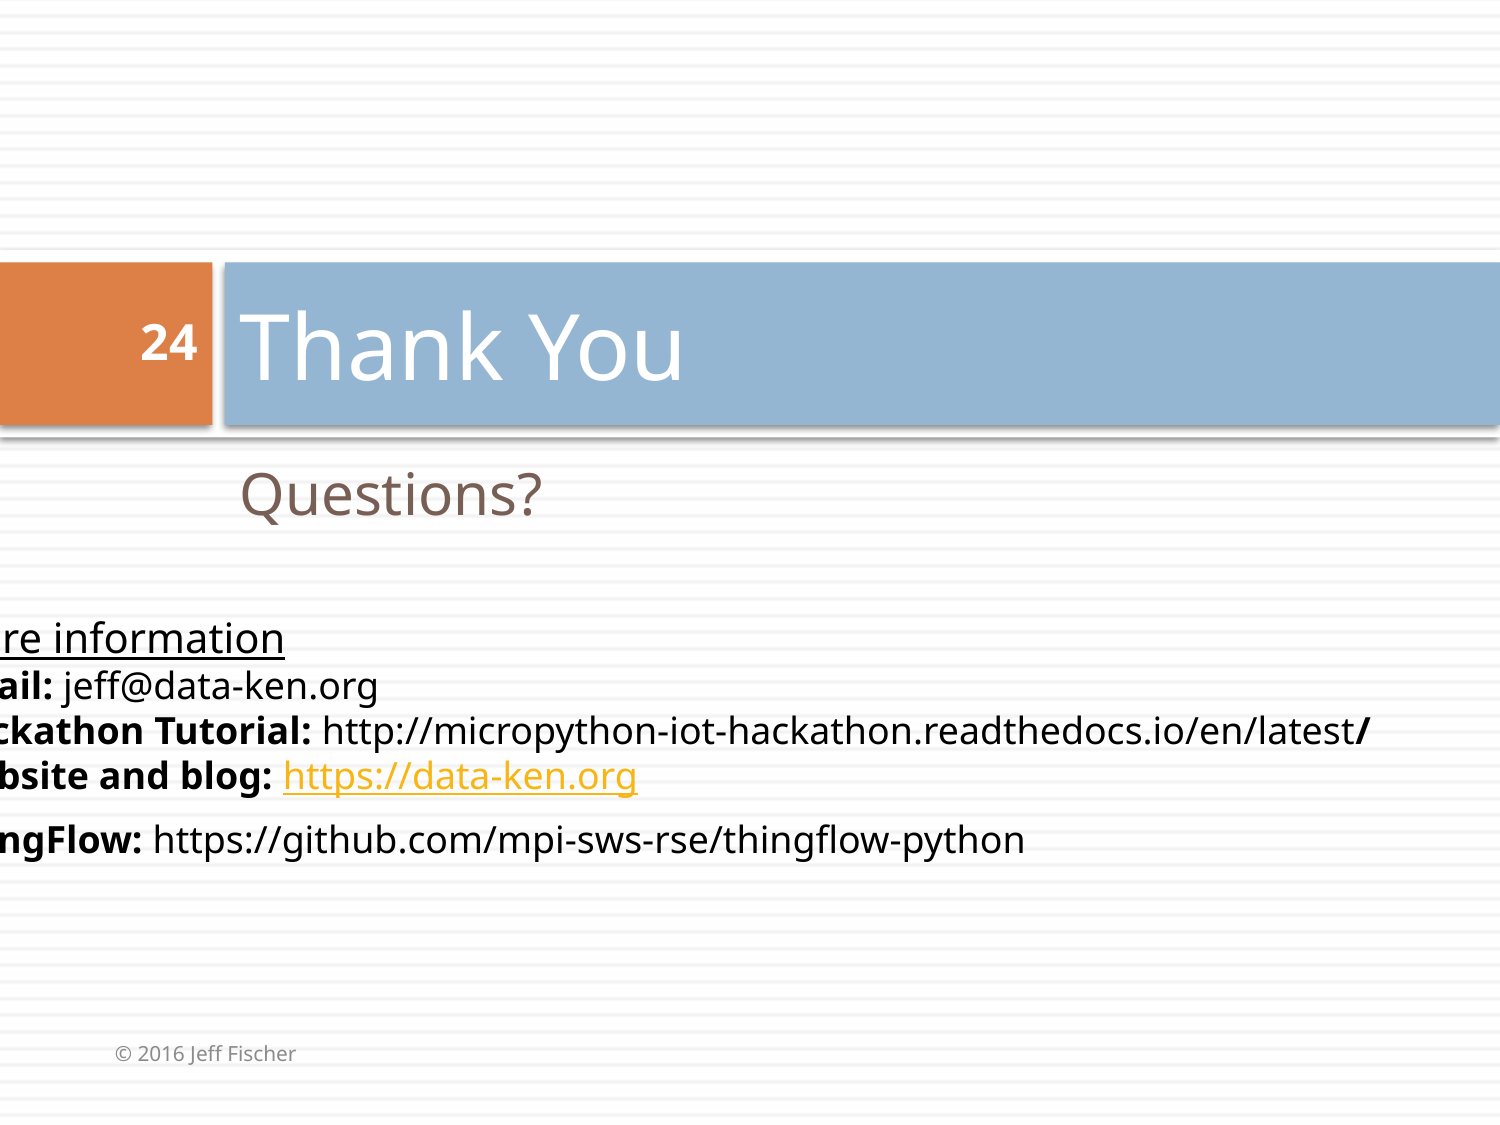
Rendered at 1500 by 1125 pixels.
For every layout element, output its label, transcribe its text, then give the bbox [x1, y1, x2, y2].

list Questions? [225, 450, 1394, 725]
text_box More information Email: jeff@data-ken.org Hackathon Tutorial: http://micropython-iot-hackathon.readthedocs.io/en/latest/ Website and blog: https://data-ken.org ThingFlow: https://github.com/mpi-sws-rse/thingflow-python [0, 604, 1386, 913]
slide_number 24 [0, 287, 213, 403]
title Thank You [225, 262, 1475, 425]
footer © 2016 Jeff Fischer [99, 1024, 990, 1085]
